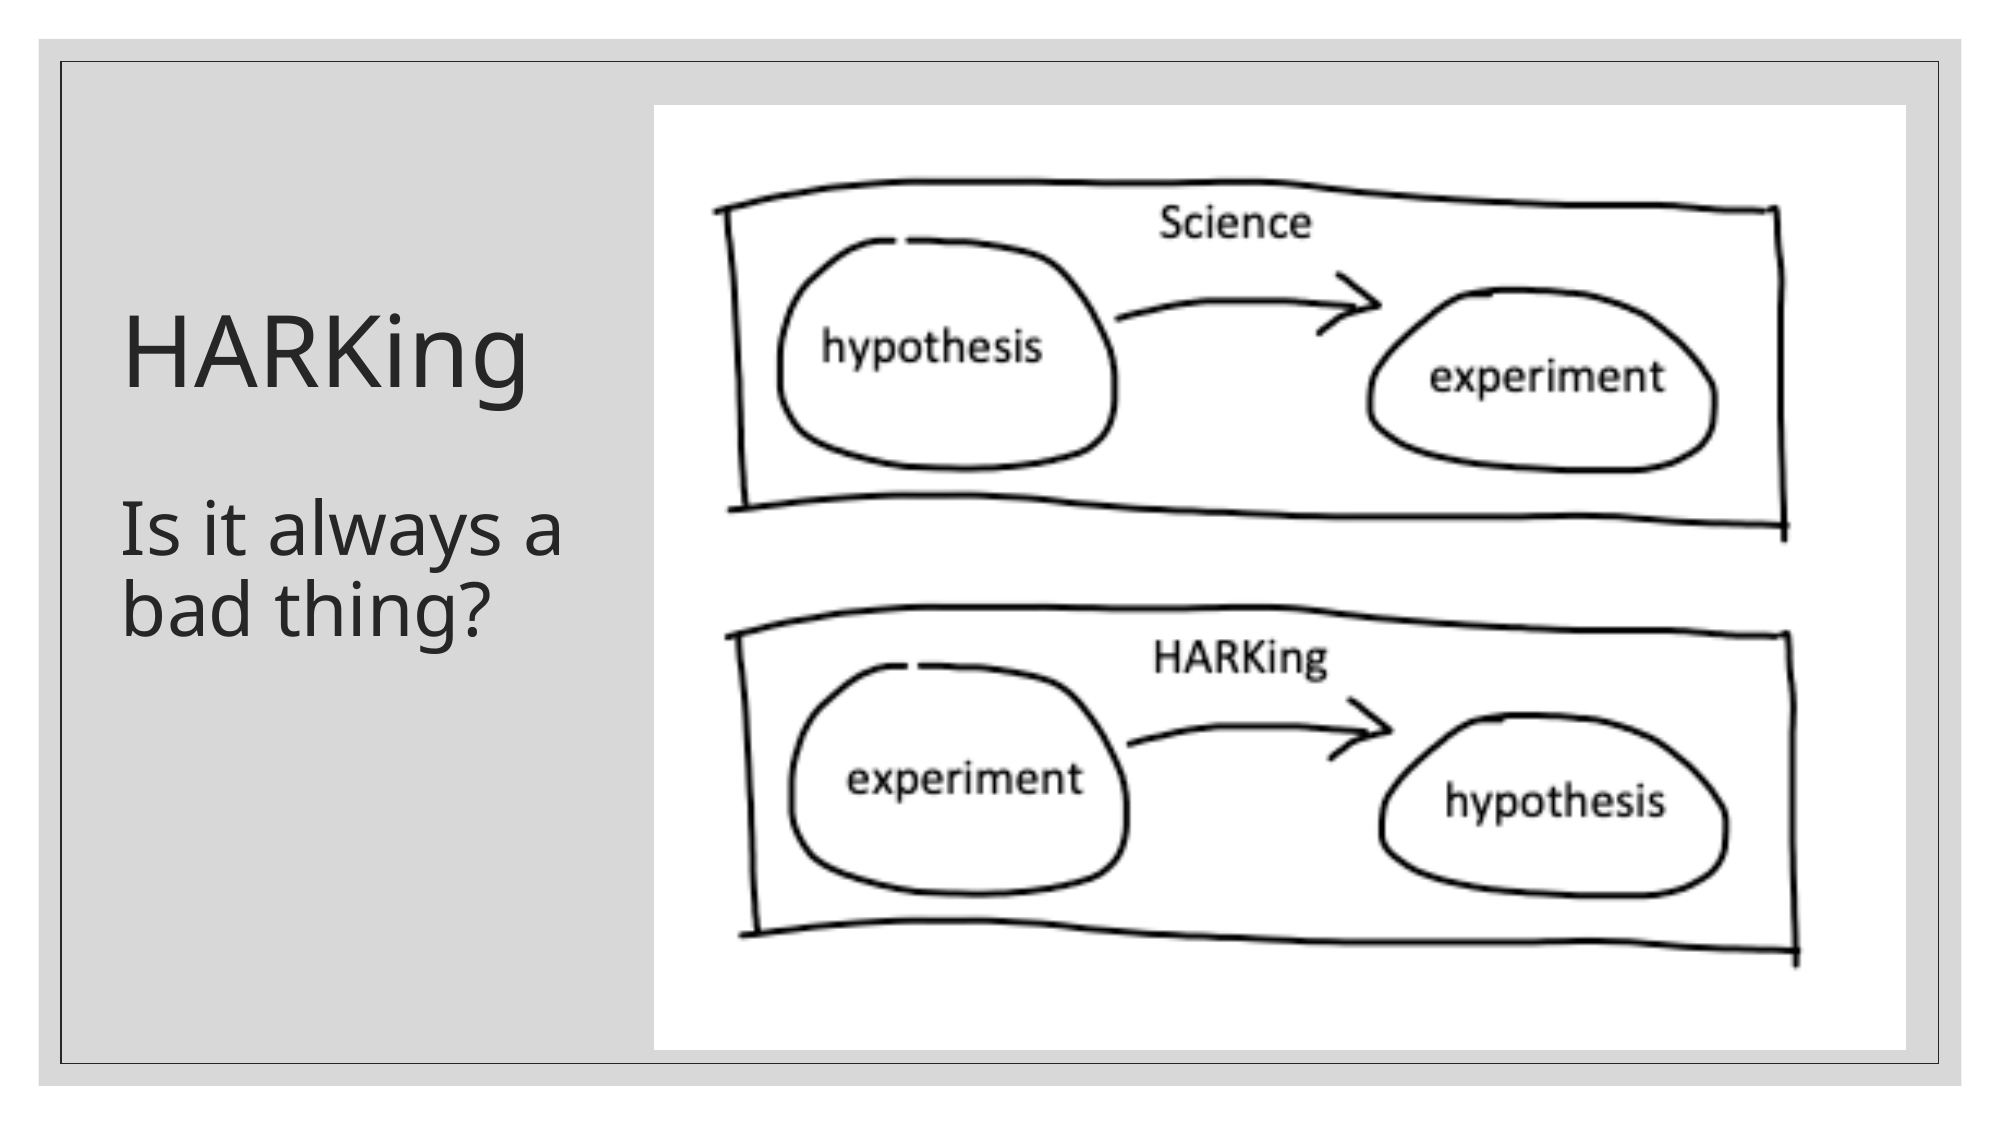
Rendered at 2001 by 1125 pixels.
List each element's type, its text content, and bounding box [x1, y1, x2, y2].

title HARKing Is it always a bad thing? [105, 178, 644, 947]
picture [654, 105, 1906, 1050]
